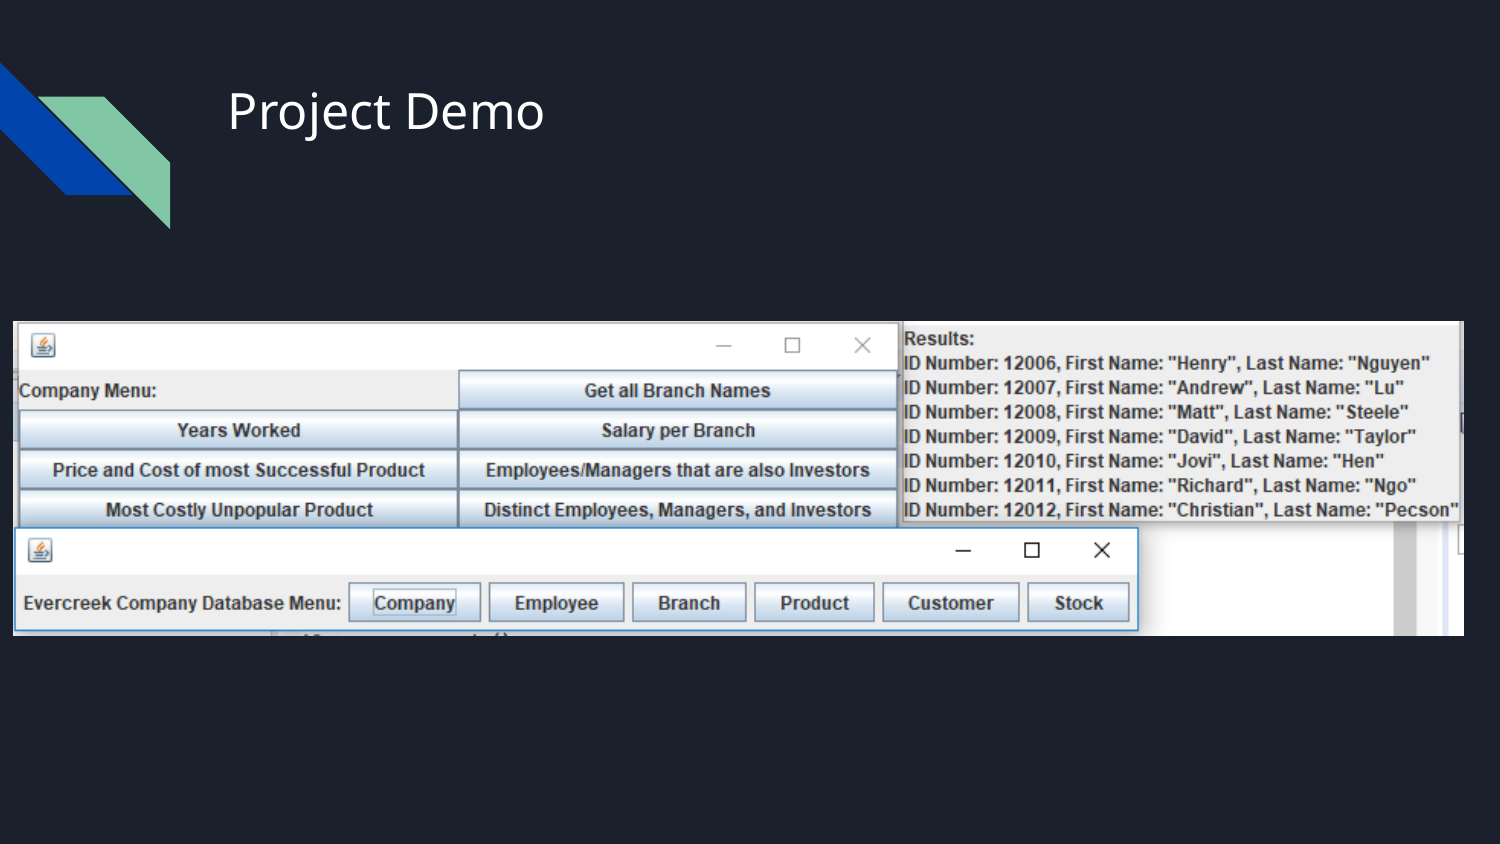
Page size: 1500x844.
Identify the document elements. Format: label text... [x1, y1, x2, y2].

picture [12, 321, 1464, 637]
title Project Demo [212, 64, 1368, 215]
